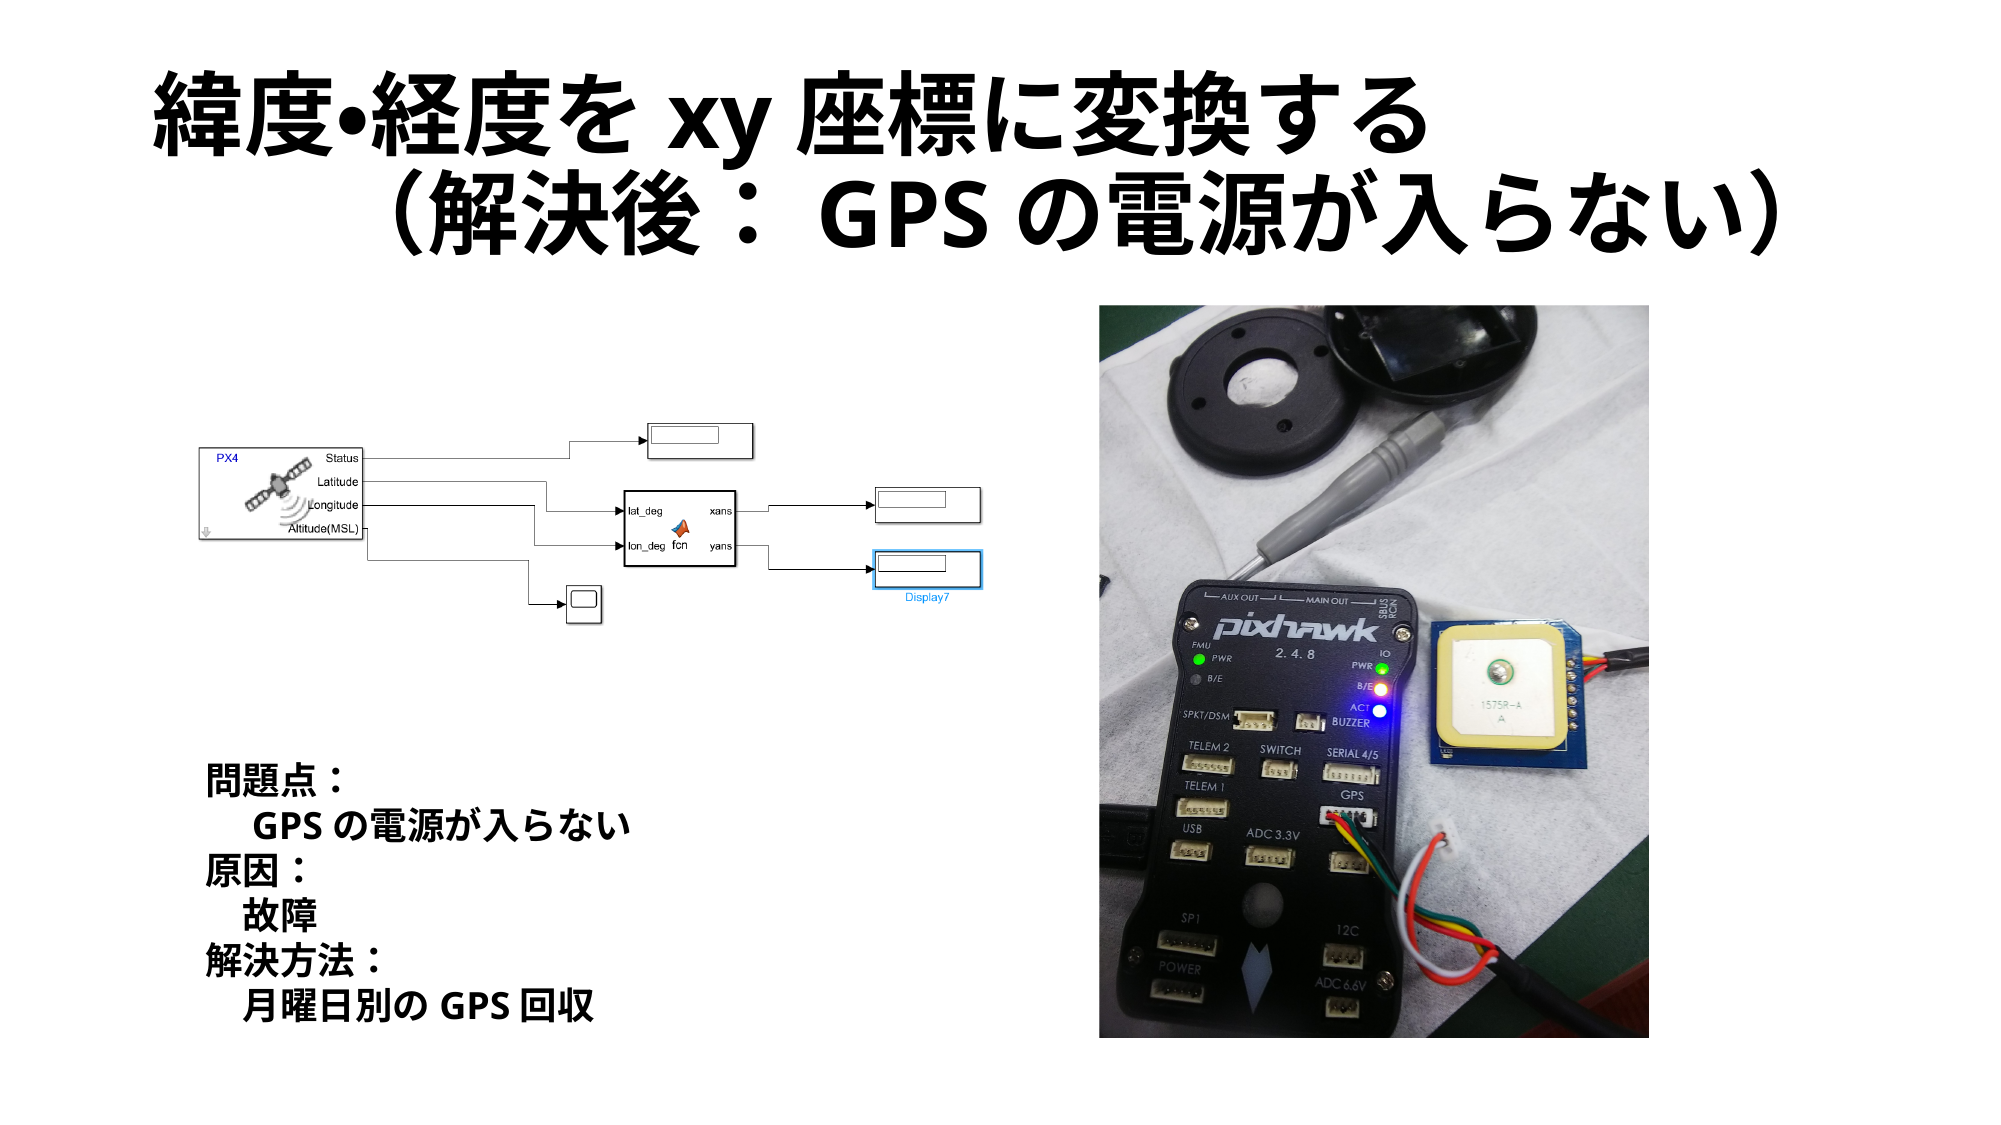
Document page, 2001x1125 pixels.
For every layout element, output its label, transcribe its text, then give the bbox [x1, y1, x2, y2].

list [167, 382, 995, 655]
picture [1008, 306, 1740, 1037]
title 緯度・経度をxy座標に変換する （解決後：GPSの電源が入らない） [137, 59, 1863, 278]
text_box 問題点： GPSの電源が入らない 原因： 故障 解決方法： 月曜日別のGPS回収 [190, 749, 648, 1035]
